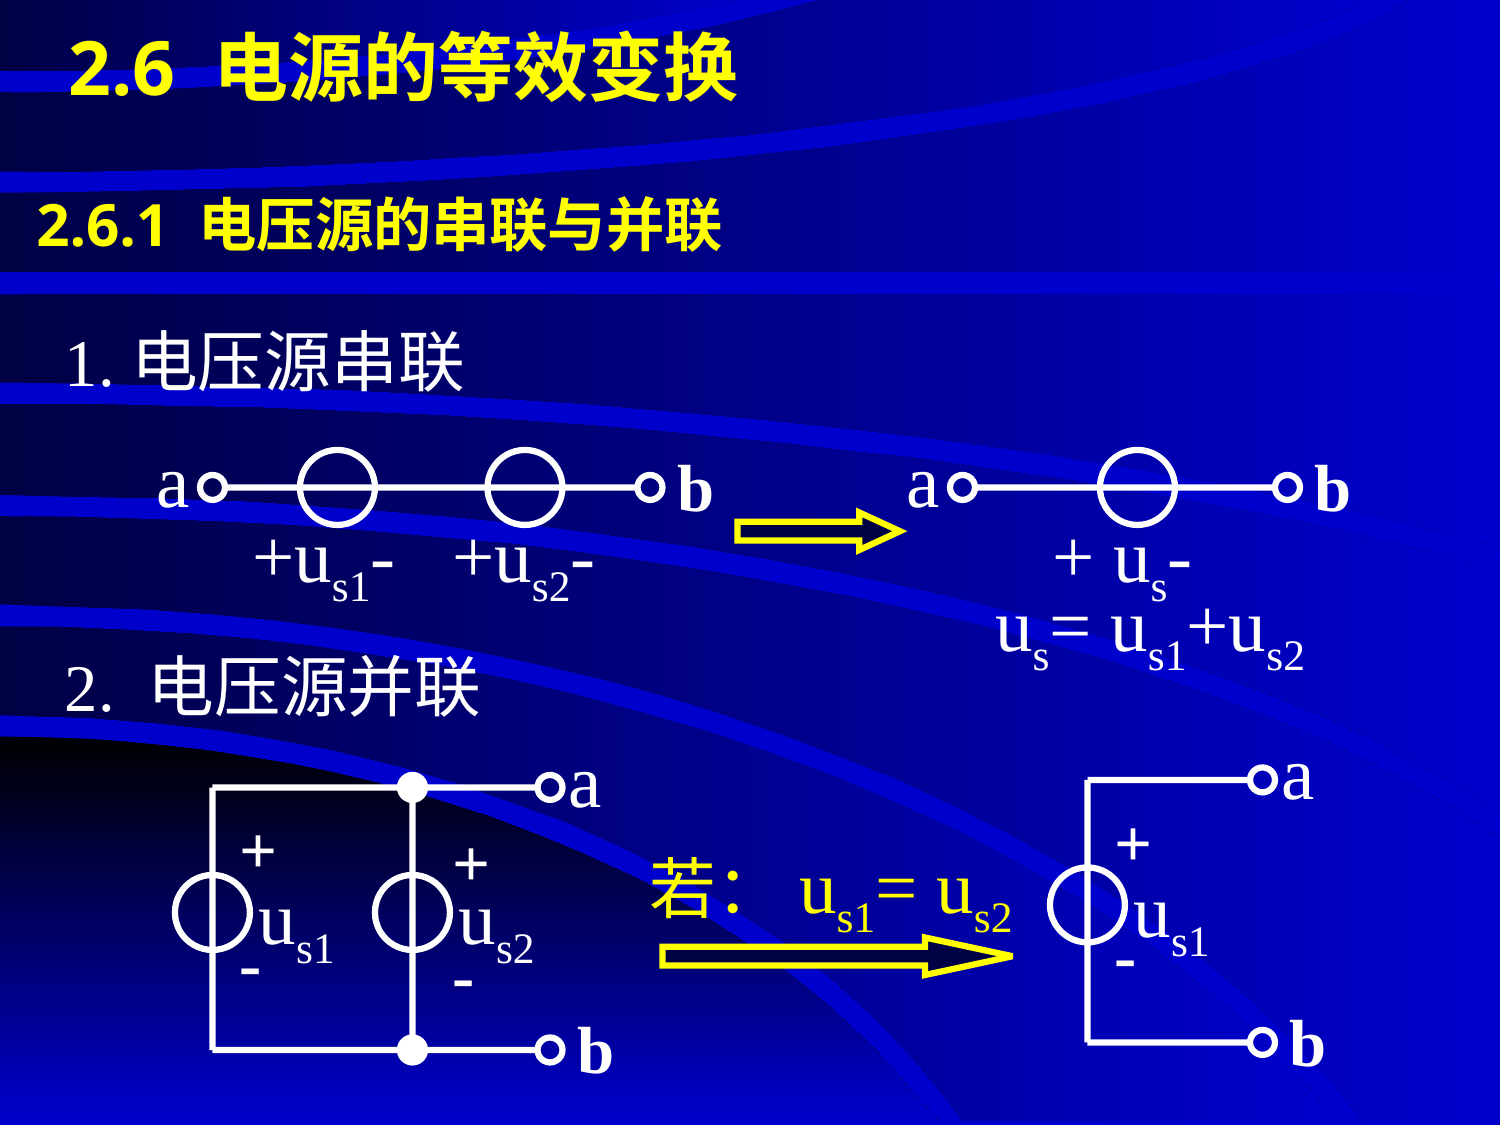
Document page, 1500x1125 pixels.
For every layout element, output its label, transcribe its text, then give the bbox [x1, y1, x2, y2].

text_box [1049, 717, 1401, 1088]
text_box [854, 512, 869, 550]
text_box 1.电压源串联 [50, 312, 925, 408]
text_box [874, 424, 1363, 606]
text_box 2. 电压源并联 [49, 637, 738, 733]
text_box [624, 837, 1038, 976]
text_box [124, 424, 851, 606]
title 2.6 电源的等效变换 [52, 0, 1329, 160]
text_box 2.6.1 电压源的串联与并联 [21, 181, 1147, 266]
text_box us= us1+us2 [912, 569, 1388, 687]
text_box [174, 724, 751, 1096]
